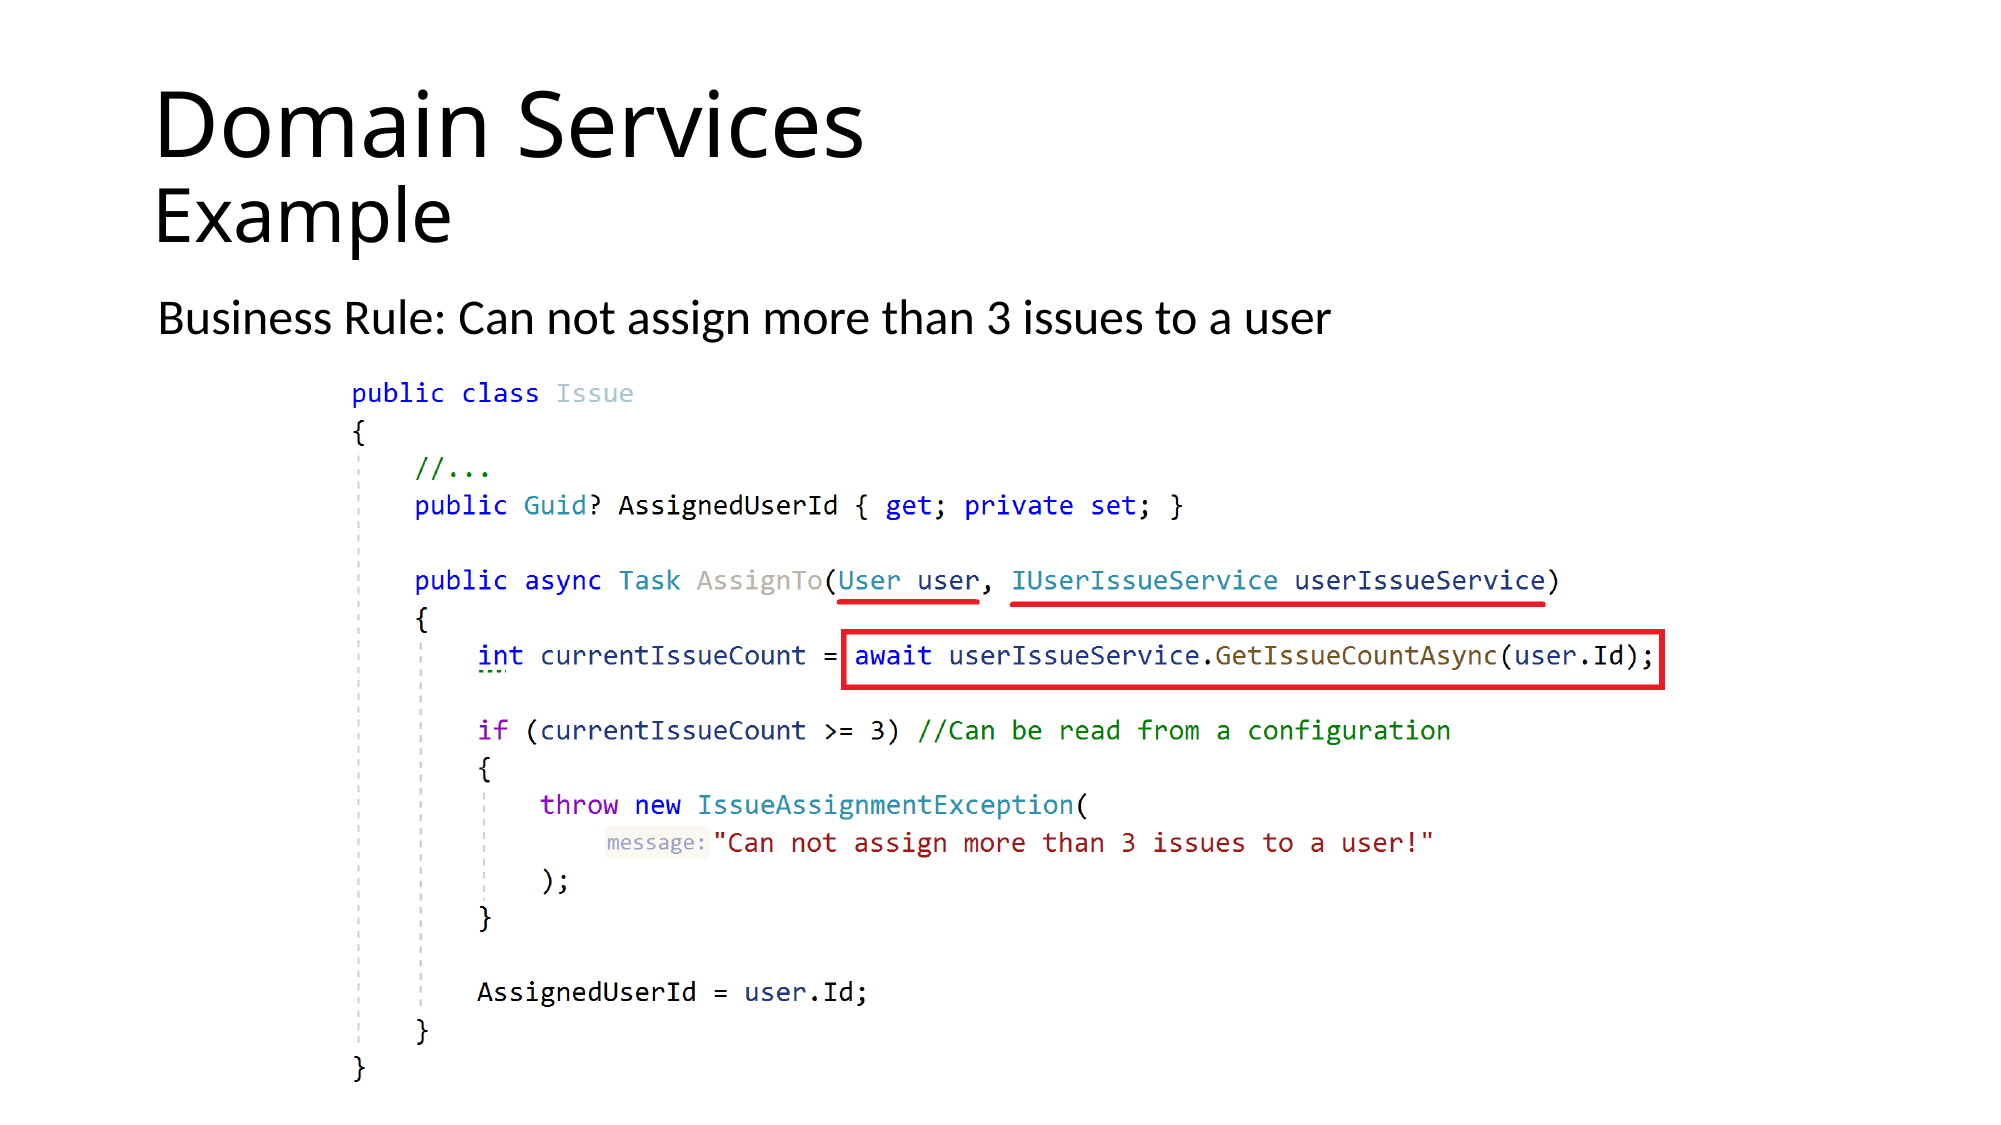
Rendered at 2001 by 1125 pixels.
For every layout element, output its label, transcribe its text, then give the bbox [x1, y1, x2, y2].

title Domain Services Example [137, 59, 1863, 278]
picture [330, 369, 1668, 1098]
text_box Business Rule: Can not assign more than 3 issues to a user [142, 277, 1348, 352]
